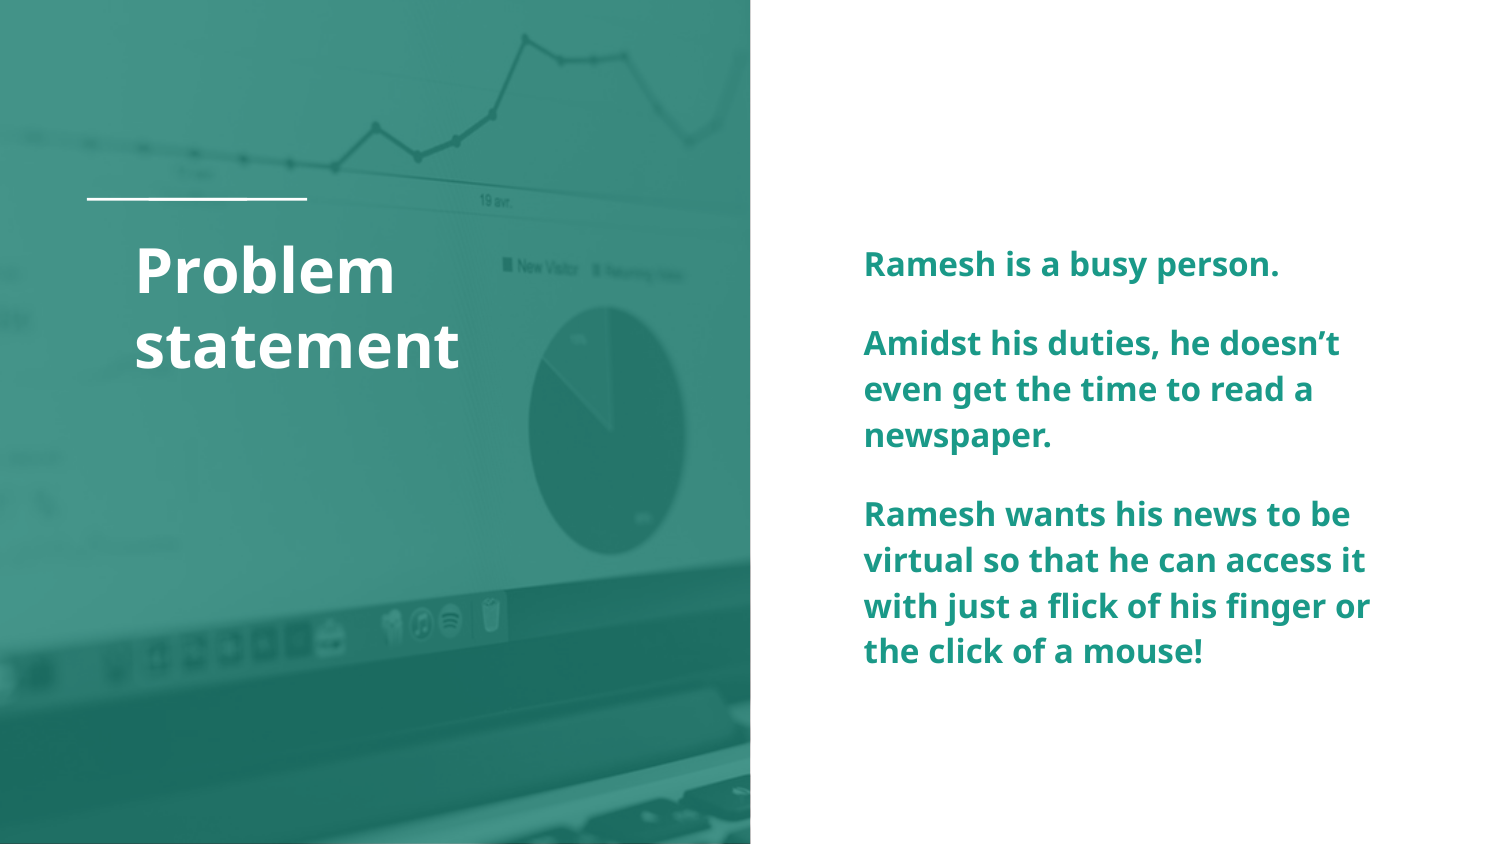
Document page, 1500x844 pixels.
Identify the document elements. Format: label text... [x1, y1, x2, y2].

list Ramesh is a busy person. Amidst his duties, he doesn’t even get the time to read a newspaper. Ramesh wants his news to be virtual so that he can access it with just a flick of his finger or the click of a mouse! [848, 221, 1403, 719]
title Problem statement [119, 216, 662, 494]
